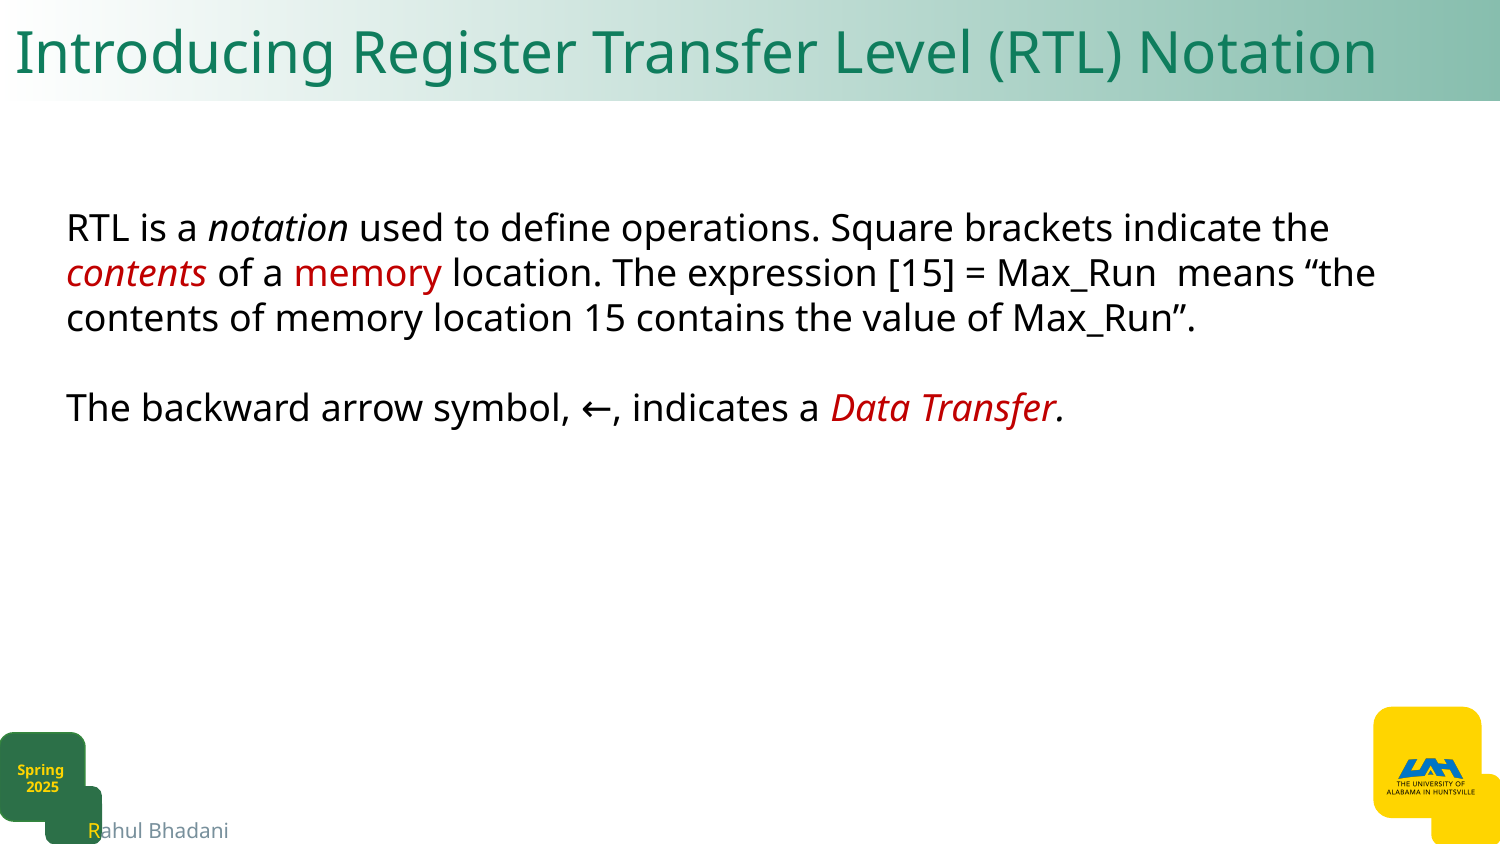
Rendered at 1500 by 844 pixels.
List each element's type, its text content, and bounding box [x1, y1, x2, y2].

title Introducing Register Transfer Level (RTL) Notation [0, 0, 1500, 101]
list RTL is a notation used to define operations. Square brackets indicate the contents of a memory location. The expression [15] = Max_Run means “the contents of memory location 15 contains the value of Max_Run”. The backward arrow symbol, ←, indicates a Data Transfer. [51, 189, 1449, 750]
picture [1386, 758, 1475, 795]
